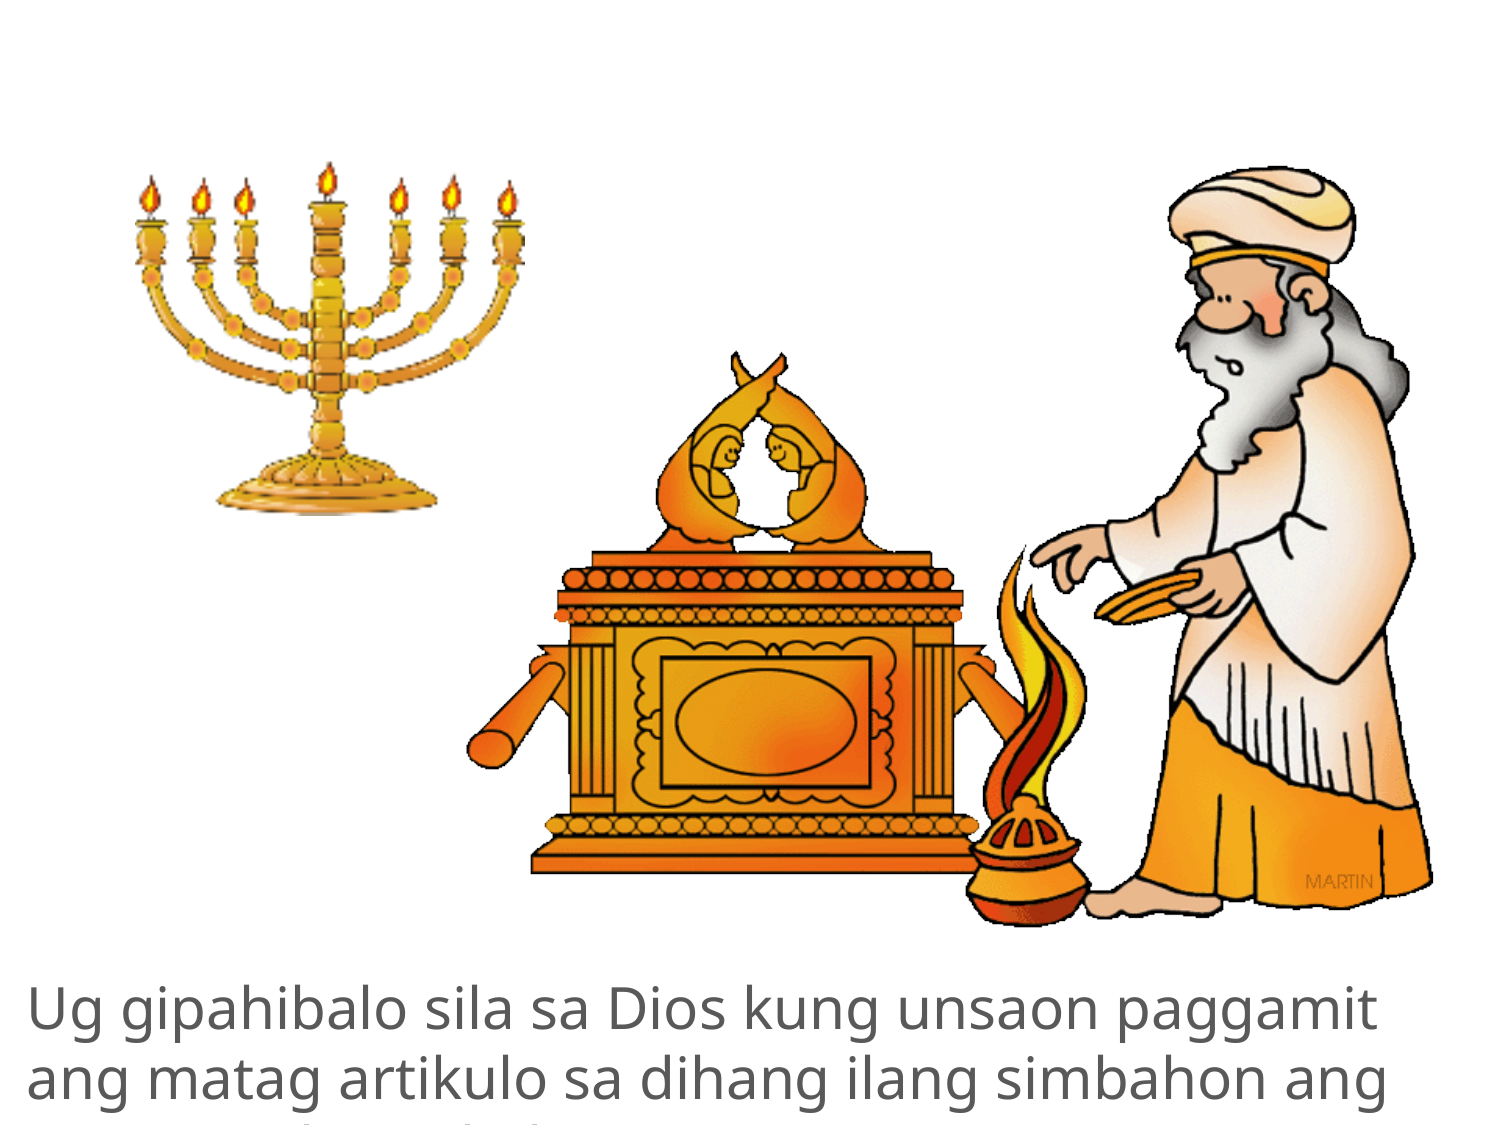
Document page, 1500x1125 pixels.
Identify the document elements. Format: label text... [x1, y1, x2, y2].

picture [135, 144, 1468, 967]
text_box Ug gipahibalo sila sa Dios kung unsaon paggamit ang matag artikulo sa dihang ilang simbahon ang Dios sa Tabernakulo. [11, 964, 1498, 1125]
